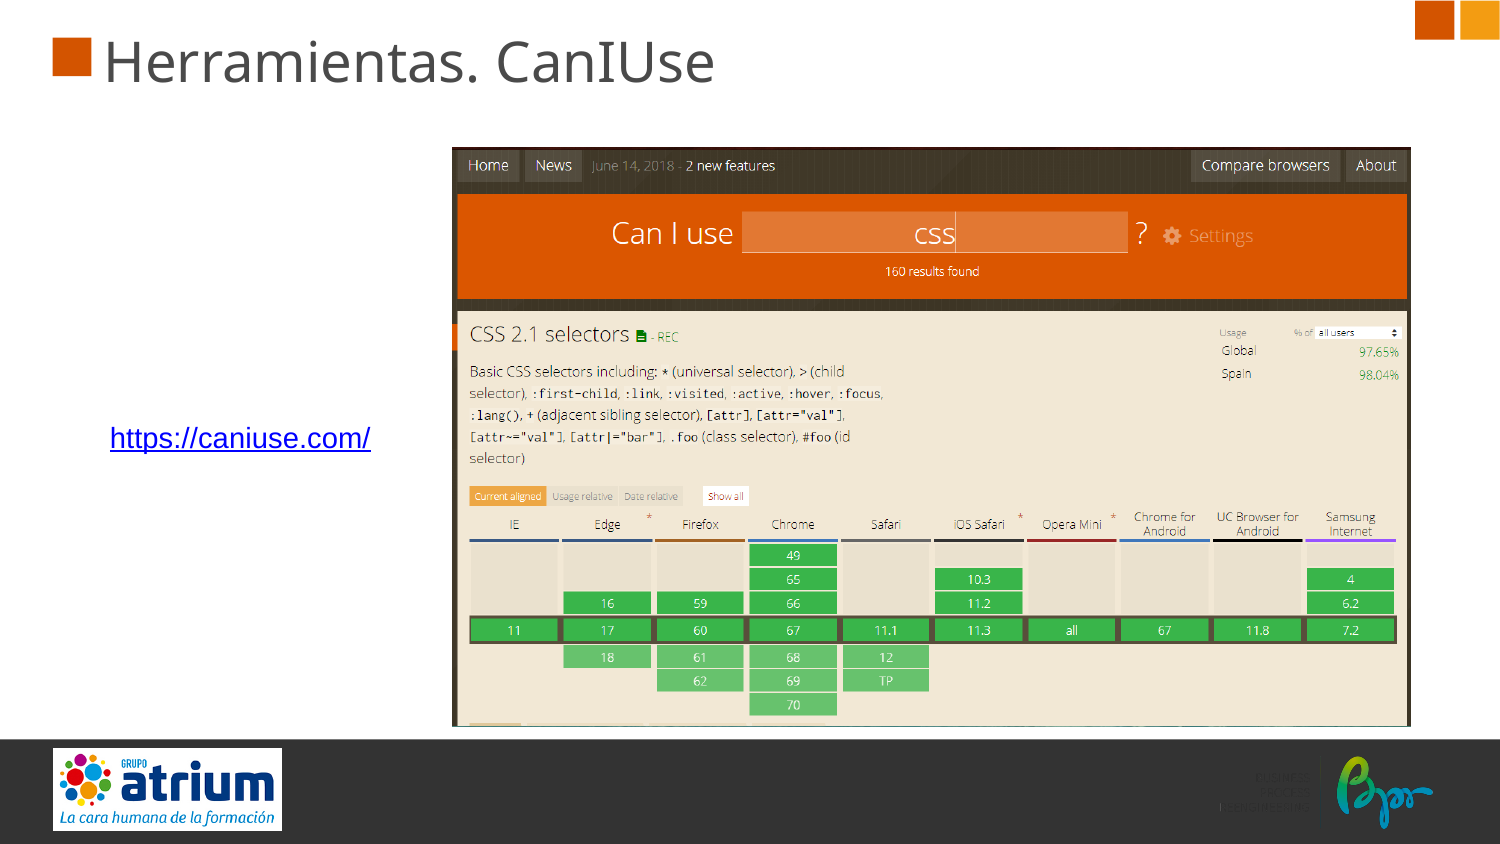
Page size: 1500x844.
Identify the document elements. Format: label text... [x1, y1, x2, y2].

text_box https://caniuse.com/ [94, 392, 396, 482]
picture [451, 147, 1411, 728]
title Herramientas. CanIUse [94, 17, 1381, 107]
picture [1211, 750, 1442, 836]
picture [53, 748, 282, 831]
